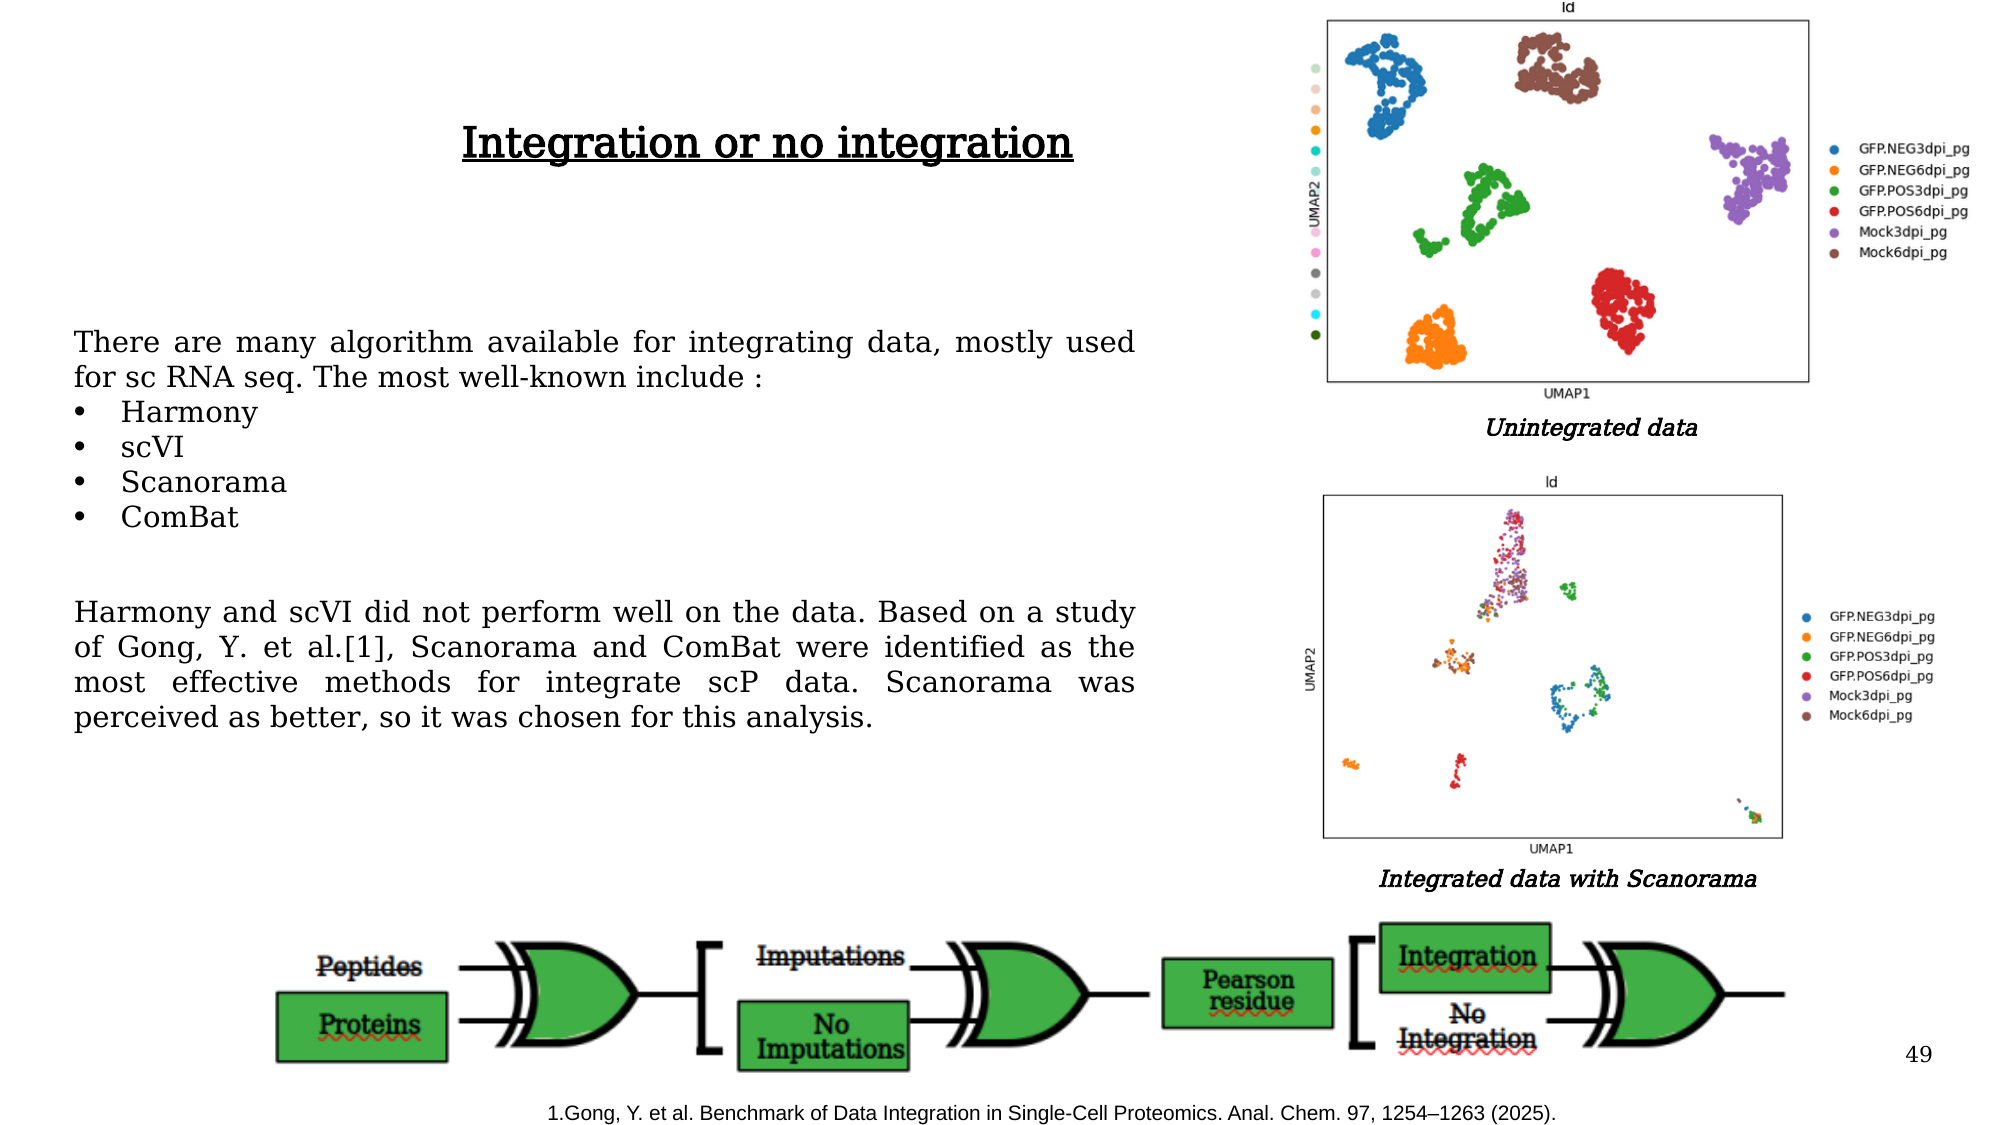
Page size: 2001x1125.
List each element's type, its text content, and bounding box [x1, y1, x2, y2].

text_box 49 [1844, 1033, 1995, 1075]
text_box 1.Gong, Y. et al. Benchmark of Data Integration in Single-Cell Proteomics. Anal. Chem. 97, 1254–1263 (2025). [531, 1092, 1579, 1125]
picture [267, 915, 1802, 1081]
text_box Integrated data with Scanorama [1362, 857, 1772, 899]
picture [1285, 472, 1949, 857]
text_box Unintegrated data [1468, 414, 1713, 448]
text_box There are many algorithm available for integrating data, mostly used for sc RNA seq. The most well-known include : Harmony scVI Scanorama ComBat Harmony and scVI did not perform well on the data. Based on a study of Gong, Y. et al.[1], Scanorama and ComBat were identified as the most effective methods for integrate scP data. Scanorama was perceived as better, so it was chosen for this analysis. [58, 316, 1152, 741]
text_box Integration or no integration [383, 107, 1152, 173]
picture [1299, 2, 1979, 414]
